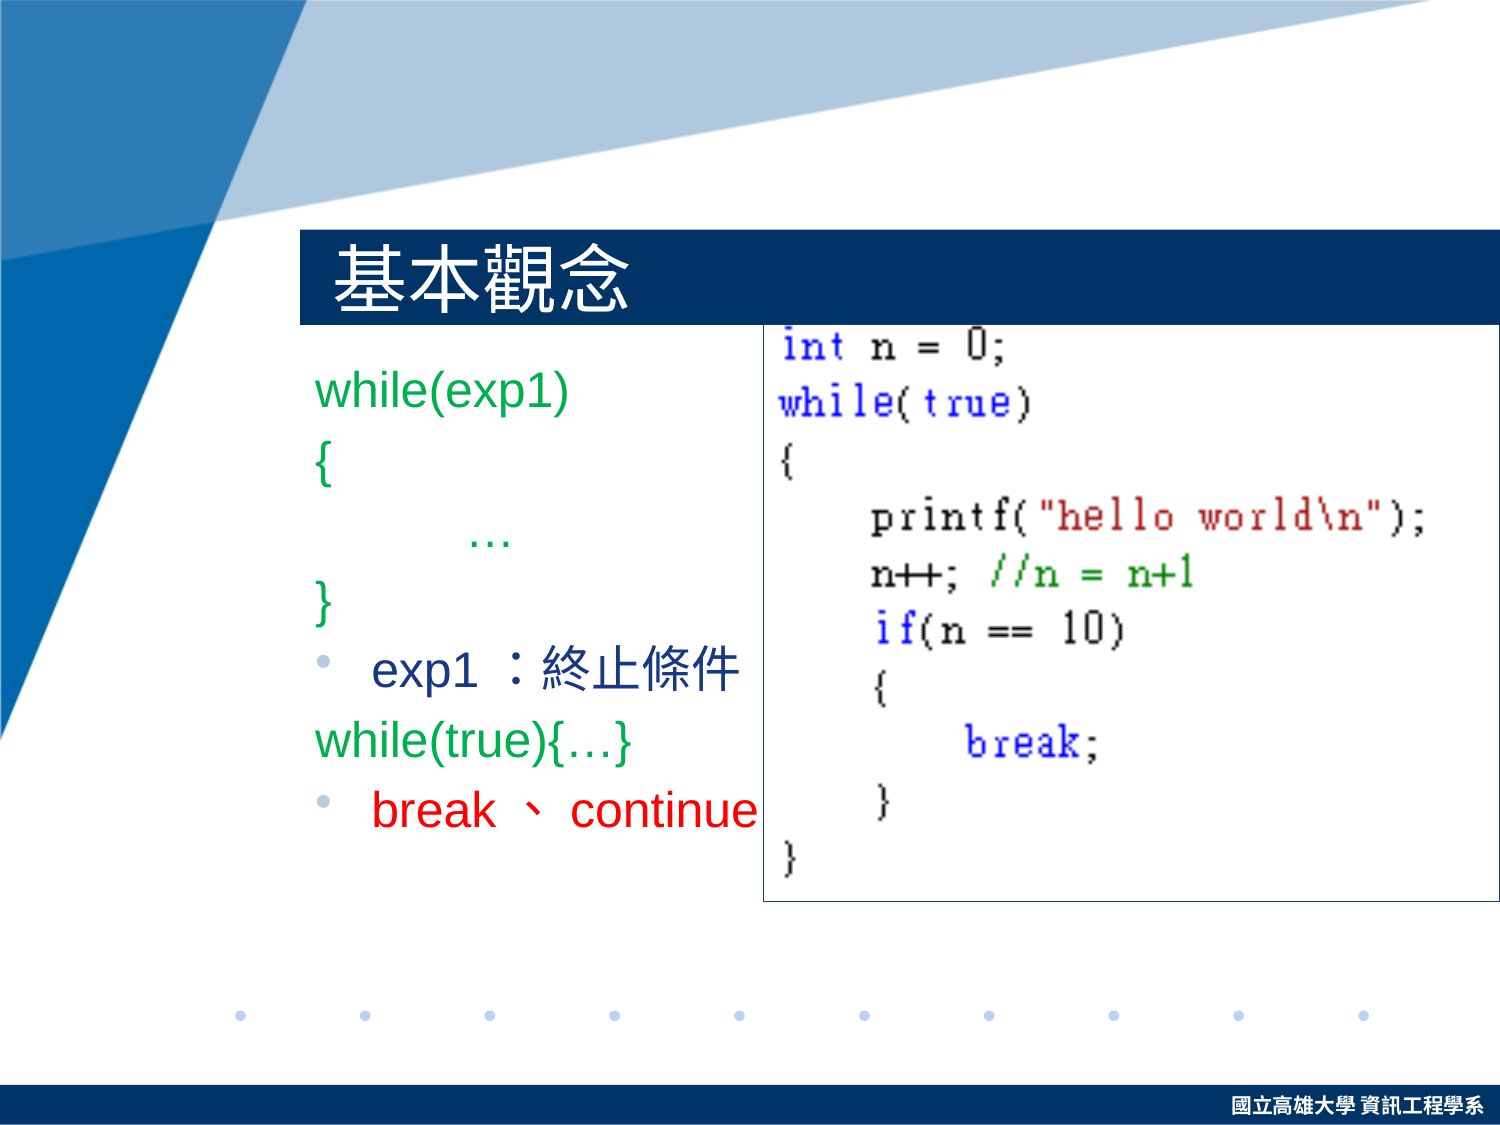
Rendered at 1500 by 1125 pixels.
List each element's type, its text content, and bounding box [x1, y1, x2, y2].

title 基本觀念 [300, 229, 1500, 325]
picture [763, 324, 1500, 902]
picture [0, 0, 1500, 842]
list while(exp1) { … } exp1：終止條件 while(true){…} break、continue [300, 350, 1475, 1013]
